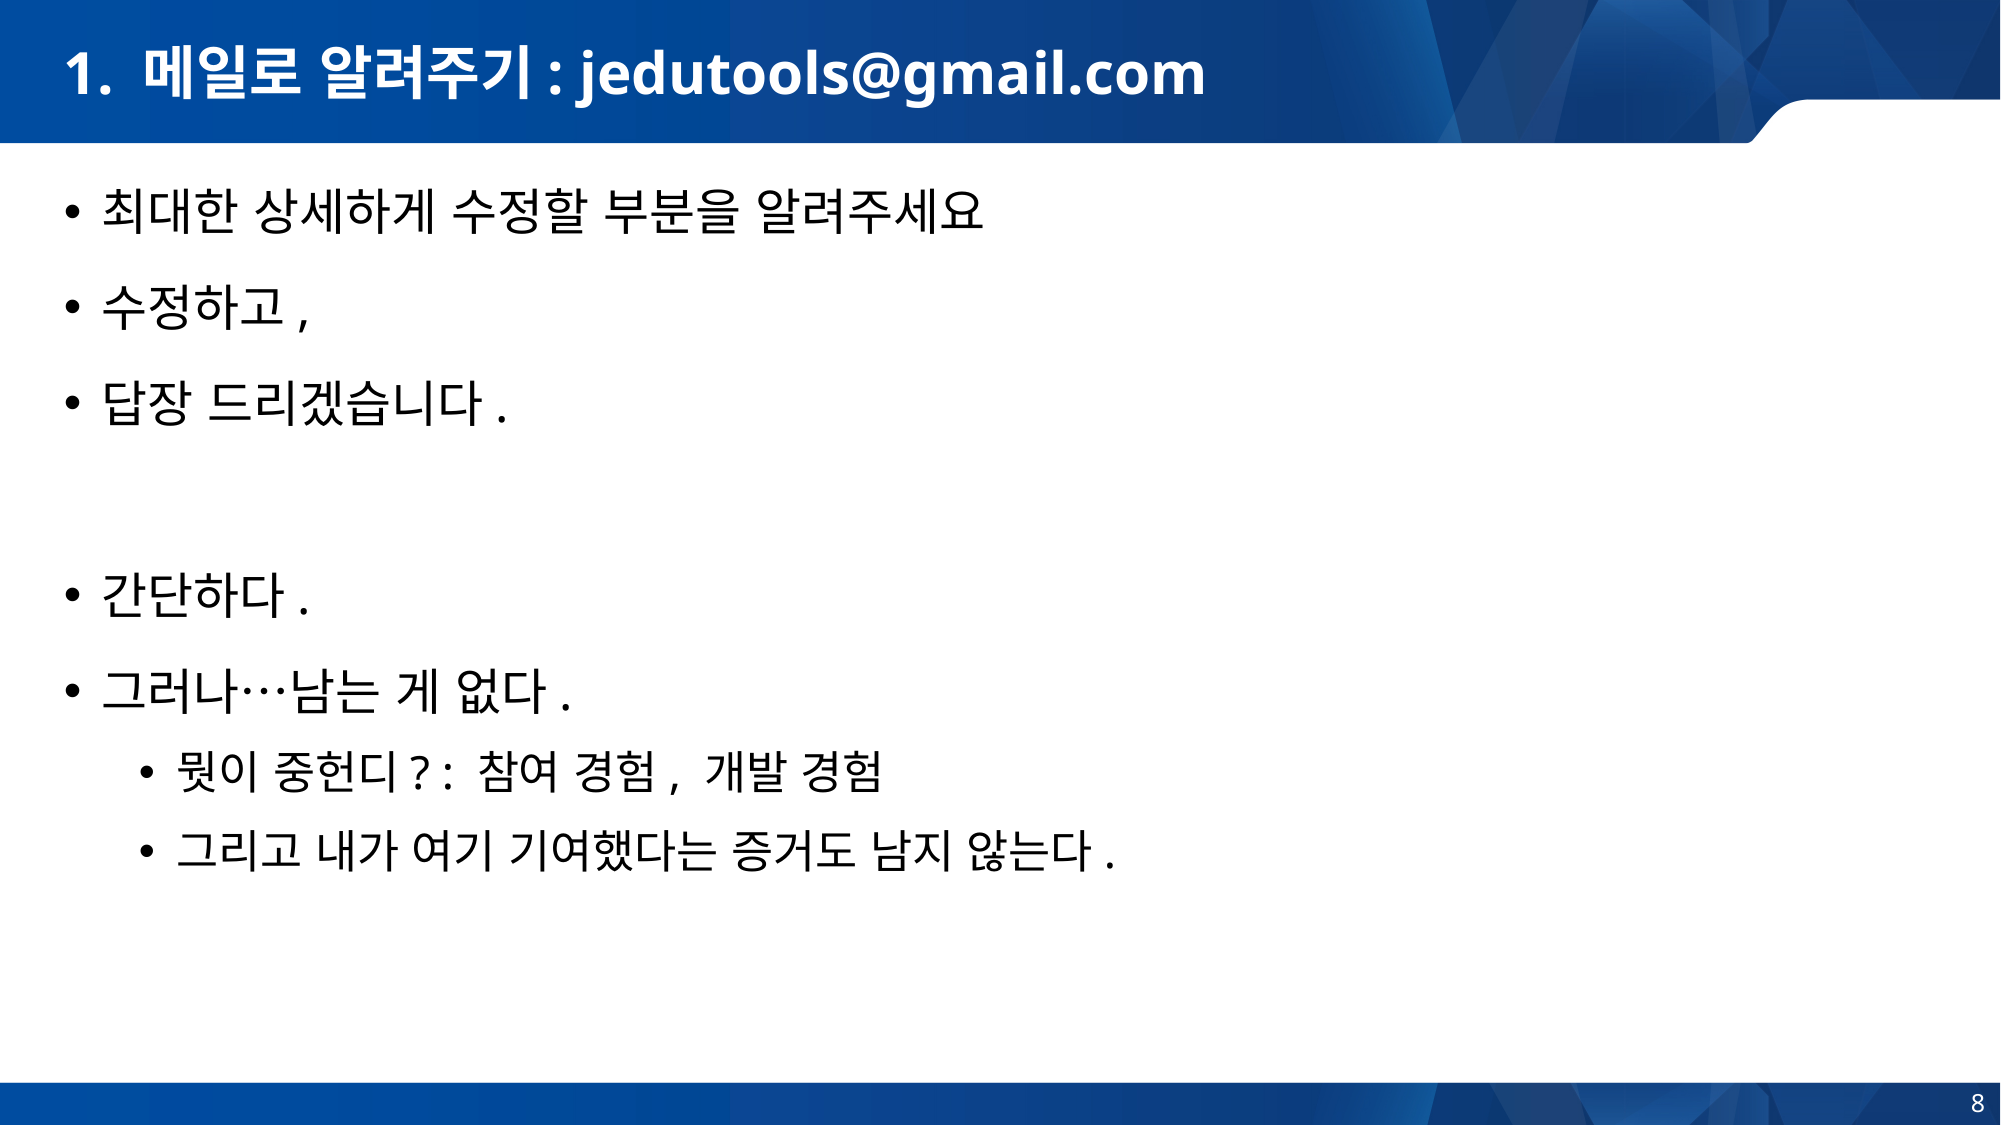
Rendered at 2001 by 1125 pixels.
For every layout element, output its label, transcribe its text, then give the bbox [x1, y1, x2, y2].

title 1. 메일로 알려주기: jedutools@gmail.com [48, 31, 1961, 120]
slide_number 8 [1787, 1084, 2000, 1125]
list 최대한 상세하게 수정할 부분을 알려주세요 수정하고, 답장 드리겠습니다. 간단하다. 그러나…남는 게 없다. 뭣이 중헌디? : 참여 경험, 개발 경험 그리고 내가 여기 기여했다는 증거도 남지 않는다. [48, 158, 1961, 1069]
picture [0, 0, 2001, 1125]
